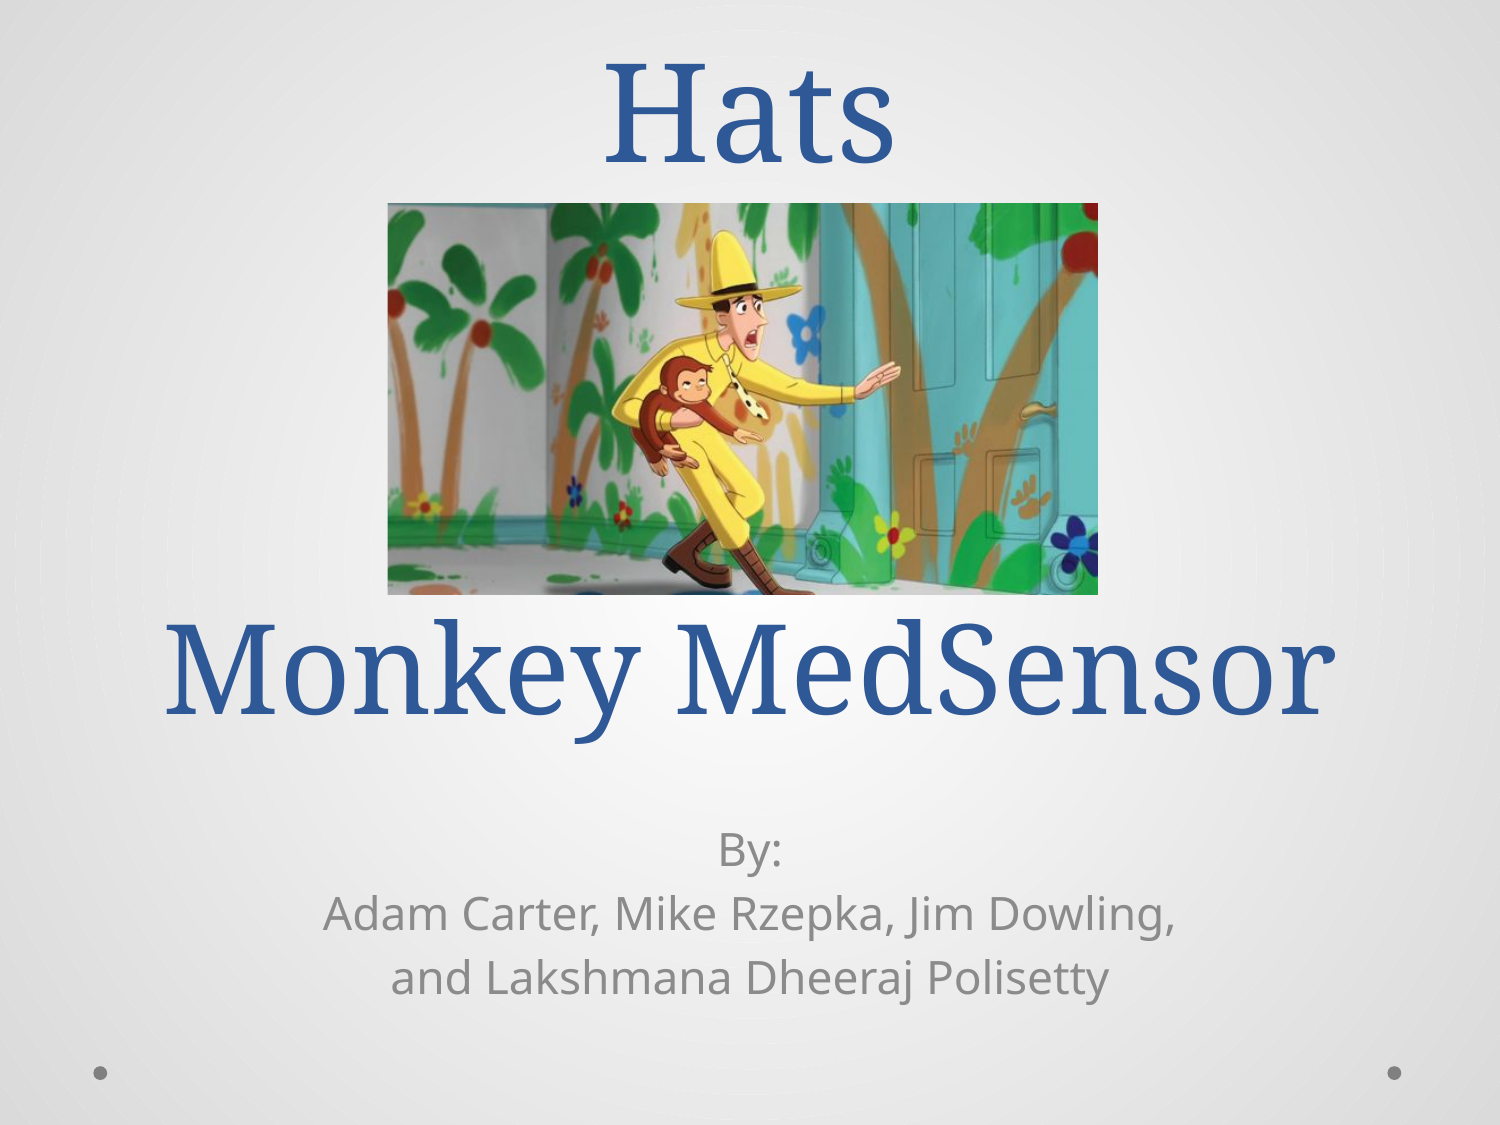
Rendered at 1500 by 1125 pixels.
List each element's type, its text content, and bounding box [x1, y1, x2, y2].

title Men in Yellow Hats Monkey MedSensor [112, 163, 1388, 748]
subtitle By: Adam Carter, Mike Rzepka, Jim Dowling, and Lakshmana Dheeraj Polisetty [225, 812, 1275, 1013]
picture [387, 203, 1099, 595]
